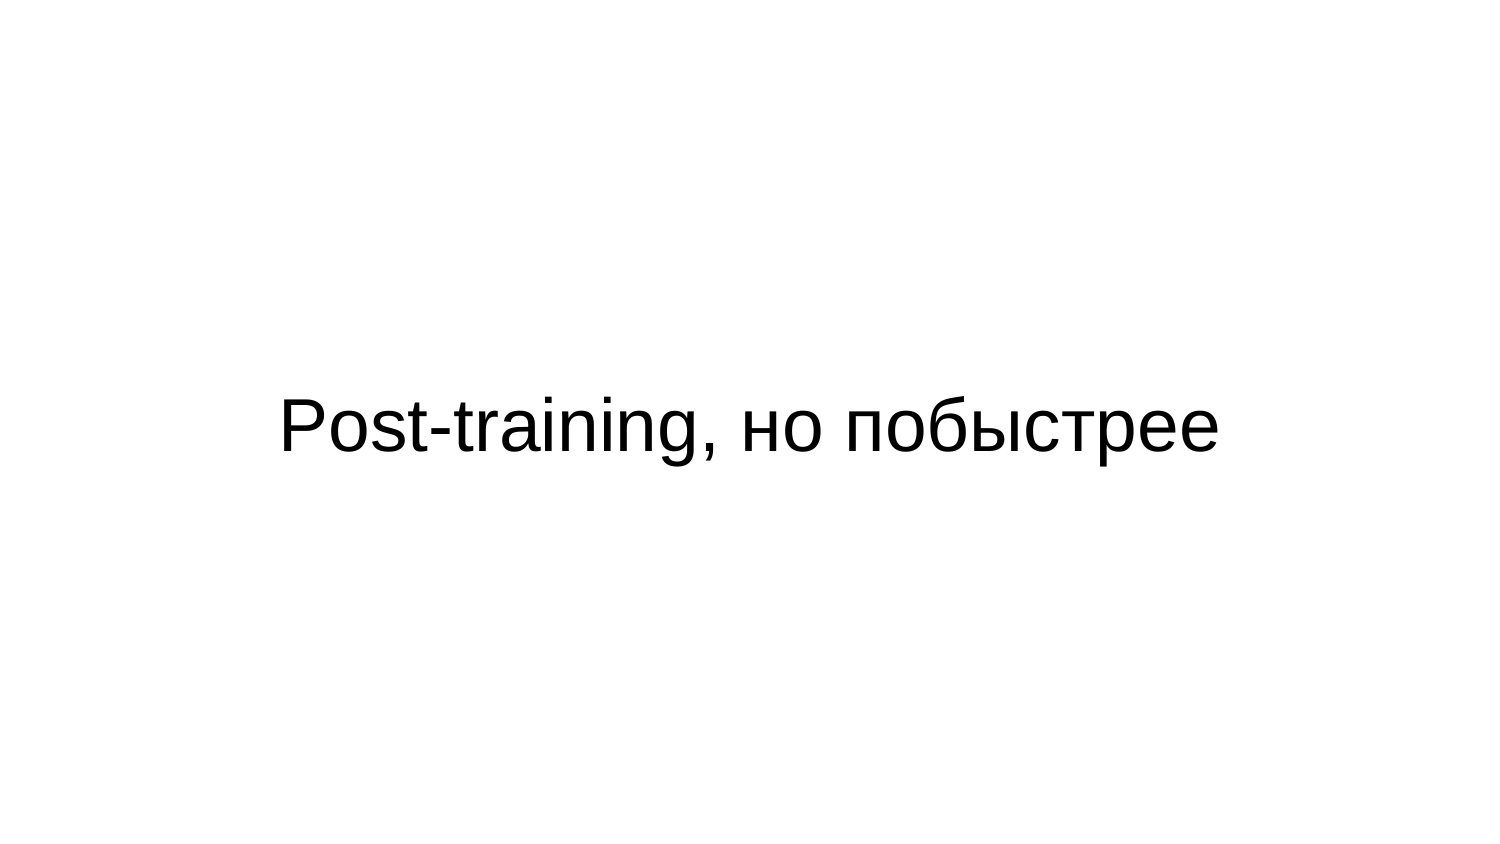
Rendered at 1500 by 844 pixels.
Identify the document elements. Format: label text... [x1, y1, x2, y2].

title Post-training, но побыстрее [51, 352, 1449, 491]
